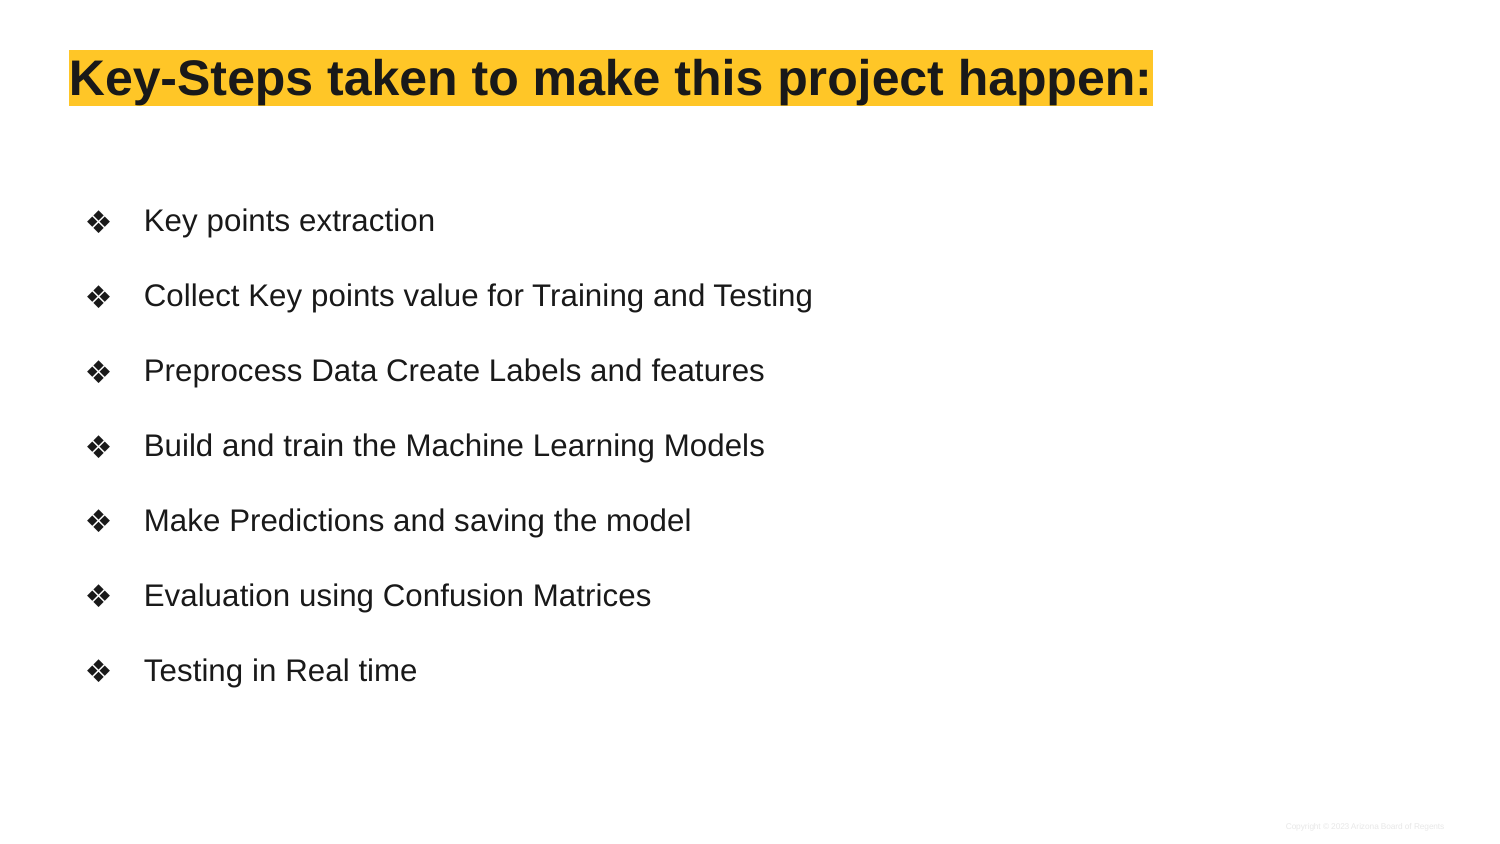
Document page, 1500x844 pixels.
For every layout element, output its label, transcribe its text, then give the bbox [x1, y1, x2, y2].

list Key points extraction Collect Key points value for Training and Testing Preprocess Data Create Labels and features Build and train the Machine Learning Models Make Predictions and saving the model Evaluation using Confusion Matrices Testing in Real time [69, 163, 1445, 792]
title Key-Steps taken to make this project happen: [68, 52, 1449, 125]
